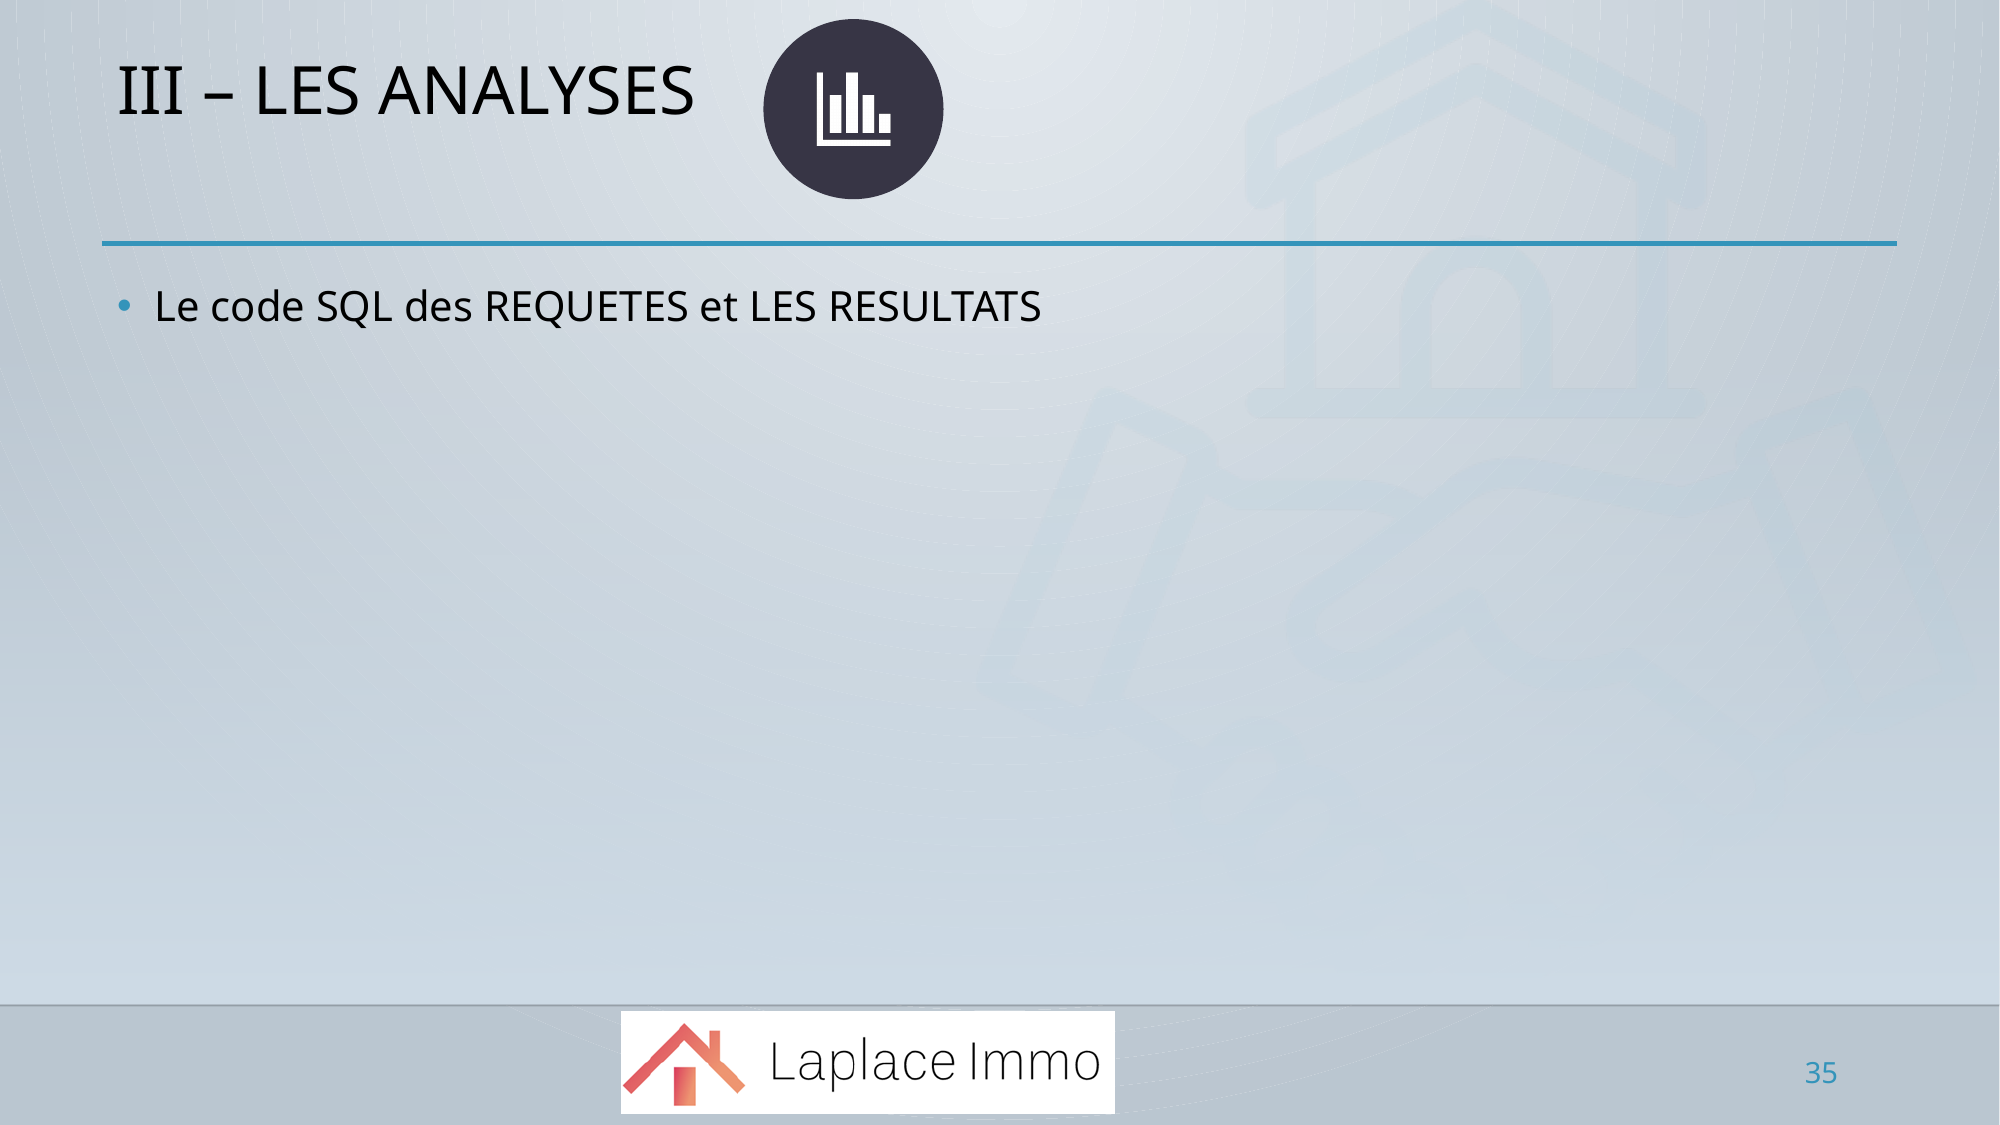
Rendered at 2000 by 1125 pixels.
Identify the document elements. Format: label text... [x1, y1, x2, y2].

picture [621, 1011, 1115, 1114]
title III – LES ANALYSES [101, 49, 1898, 222]
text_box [763, 18, 944, 200]
list Le code SQL des REQUETES et LES RESULTATS [101, 262, 1898, 965]
slide_number 35 [1720, 1046, 1854, 1114]
